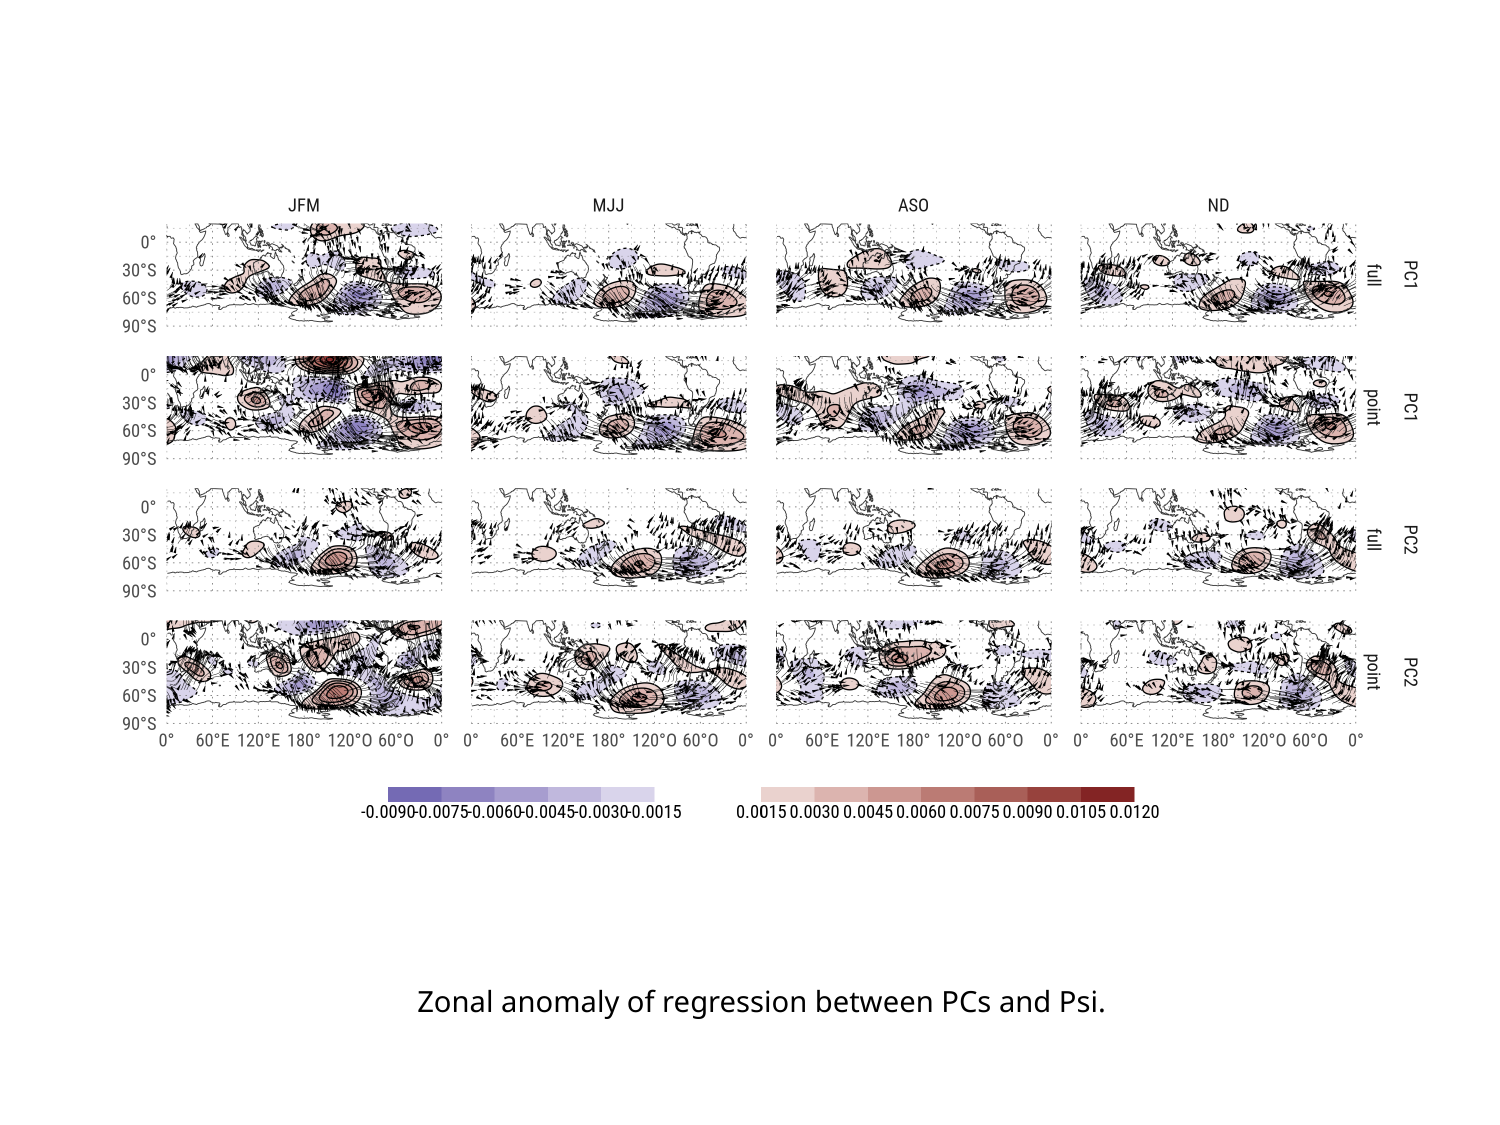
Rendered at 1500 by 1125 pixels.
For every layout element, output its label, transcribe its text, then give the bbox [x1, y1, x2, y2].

list Zonal anomaly of regression between PCs and Psi. [76, 976, 1447, 1094]
picture [76, 54, 1448, 953]
